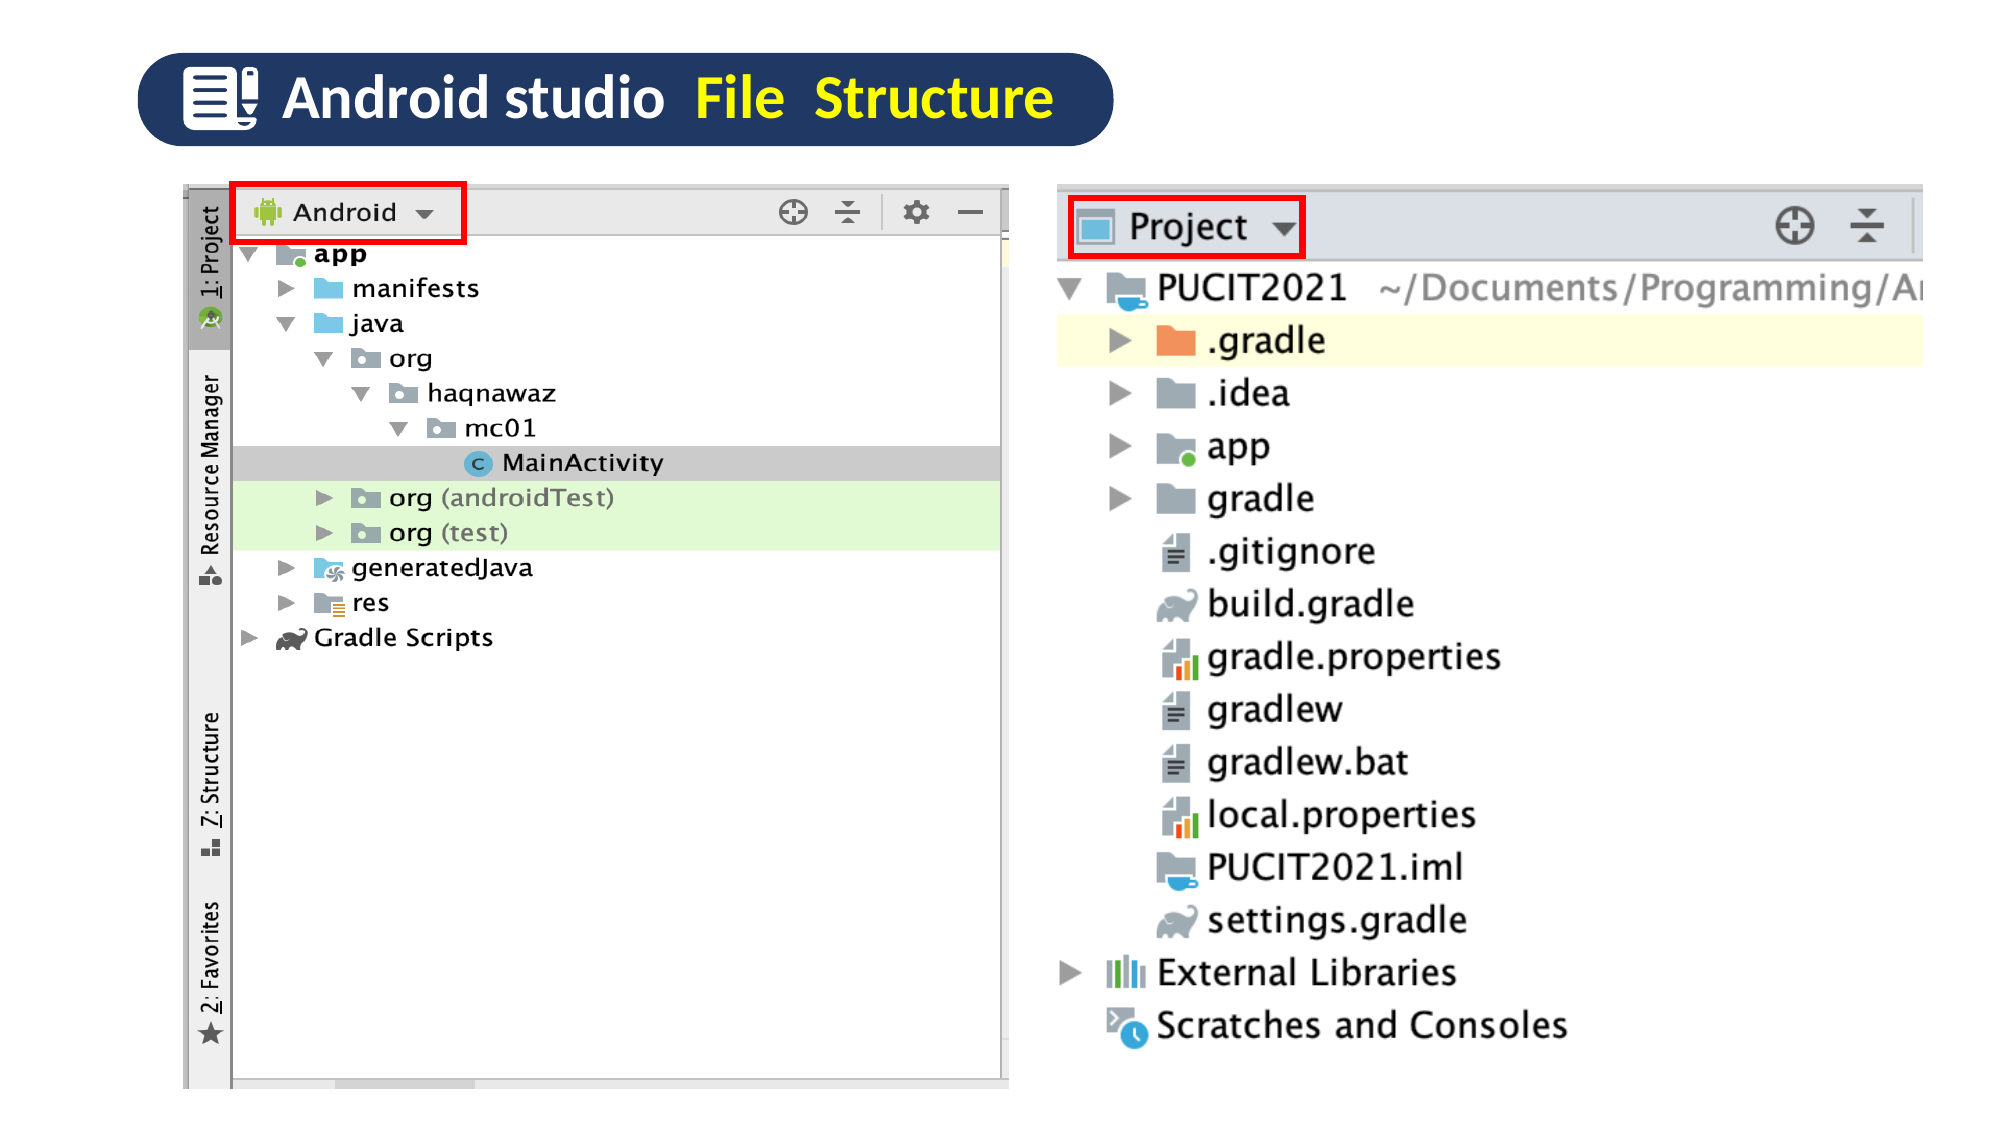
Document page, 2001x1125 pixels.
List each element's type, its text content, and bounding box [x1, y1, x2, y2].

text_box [183, 66, 259, 131]
picture [1057, 184, 1923, 1088]
text_box Android studio File Structure [267, 48, 1114, 139]
text_box [136, 51, 1096, 148]
picture [183, 184, 1009, 1089]
